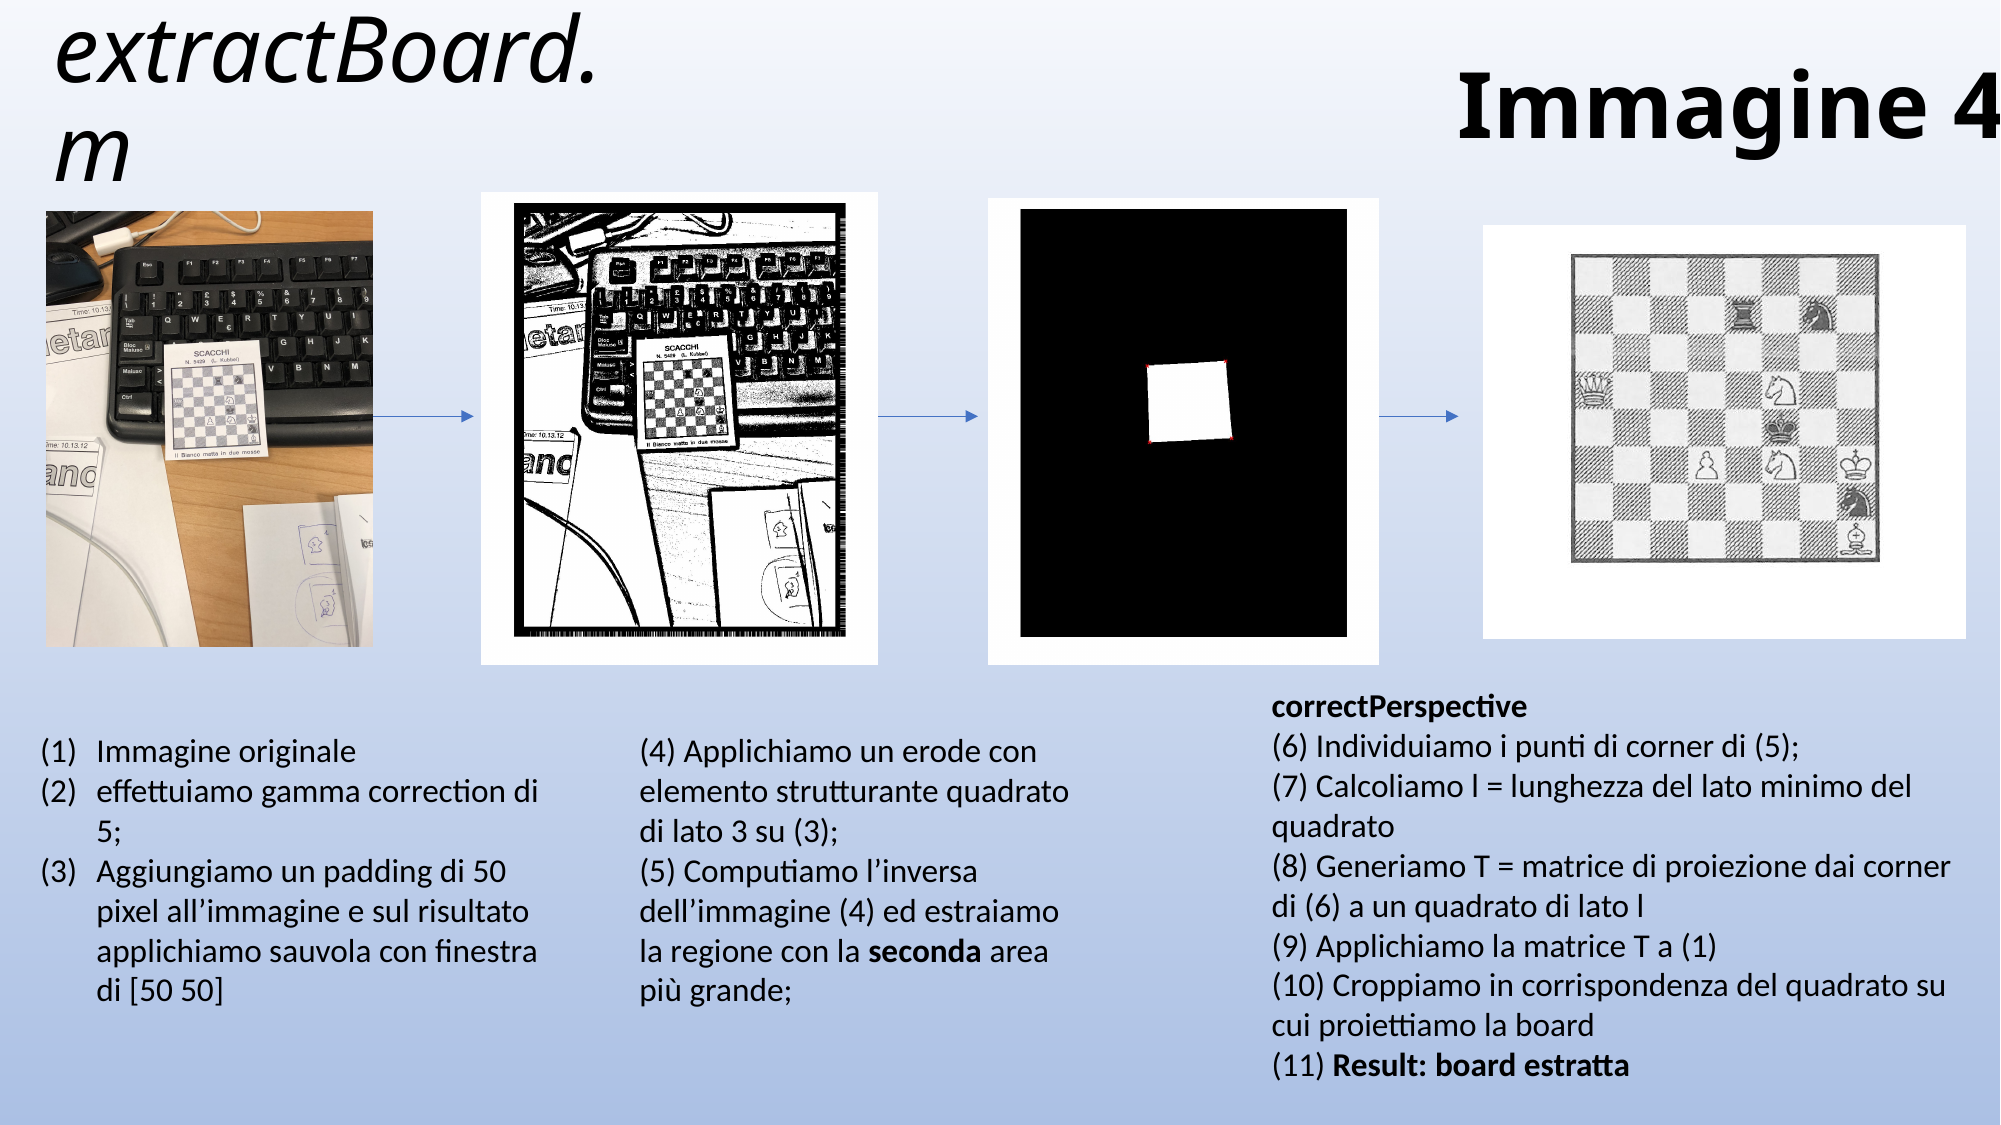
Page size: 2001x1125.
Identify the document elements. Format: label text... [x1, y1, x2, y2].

picture [988, 198, 1379, 666]
title Immagine 41 [1442, 0, 2000, 218]
text_box Immagine originale effettuiamo gamma correction di 5; Aggiungiamo un padding di 50 pixel all’immagine e sul risultato applichiamo sauvola con finestra di [50 50] [25, 721, 557, 1016]
picture [481, 192, 878, 665]
text_box extractBoard.m [38, 0, 667, 211]
picture [1483, 225, 1966, 639]
text_box correctPerspective (6) Individuiamo i punti di corner di (5); (7) Calcoliamo l = lunghezza del lato minimo del quadrato (8) Generiamo T = matrice di proiezione dai corner di (6) a un quadrato di lato l (9) Applichiamo la matrice T a (1) (10) Croppiamo in corrispondenza del quadrato su cui proiettiamo la board (11) Result: board estratta [1256, 676, 1982, 1091]
picture [46, 211, 374, 647]
text_box (4) Applichiamo un erode con elemento strutturante quadrato di lato 3 su (3); (5) Computiamo l’inversa dell’immagine (4) ed estraiamo la regione con la seconda area più grande; [624, 721, 1097, 1125]
